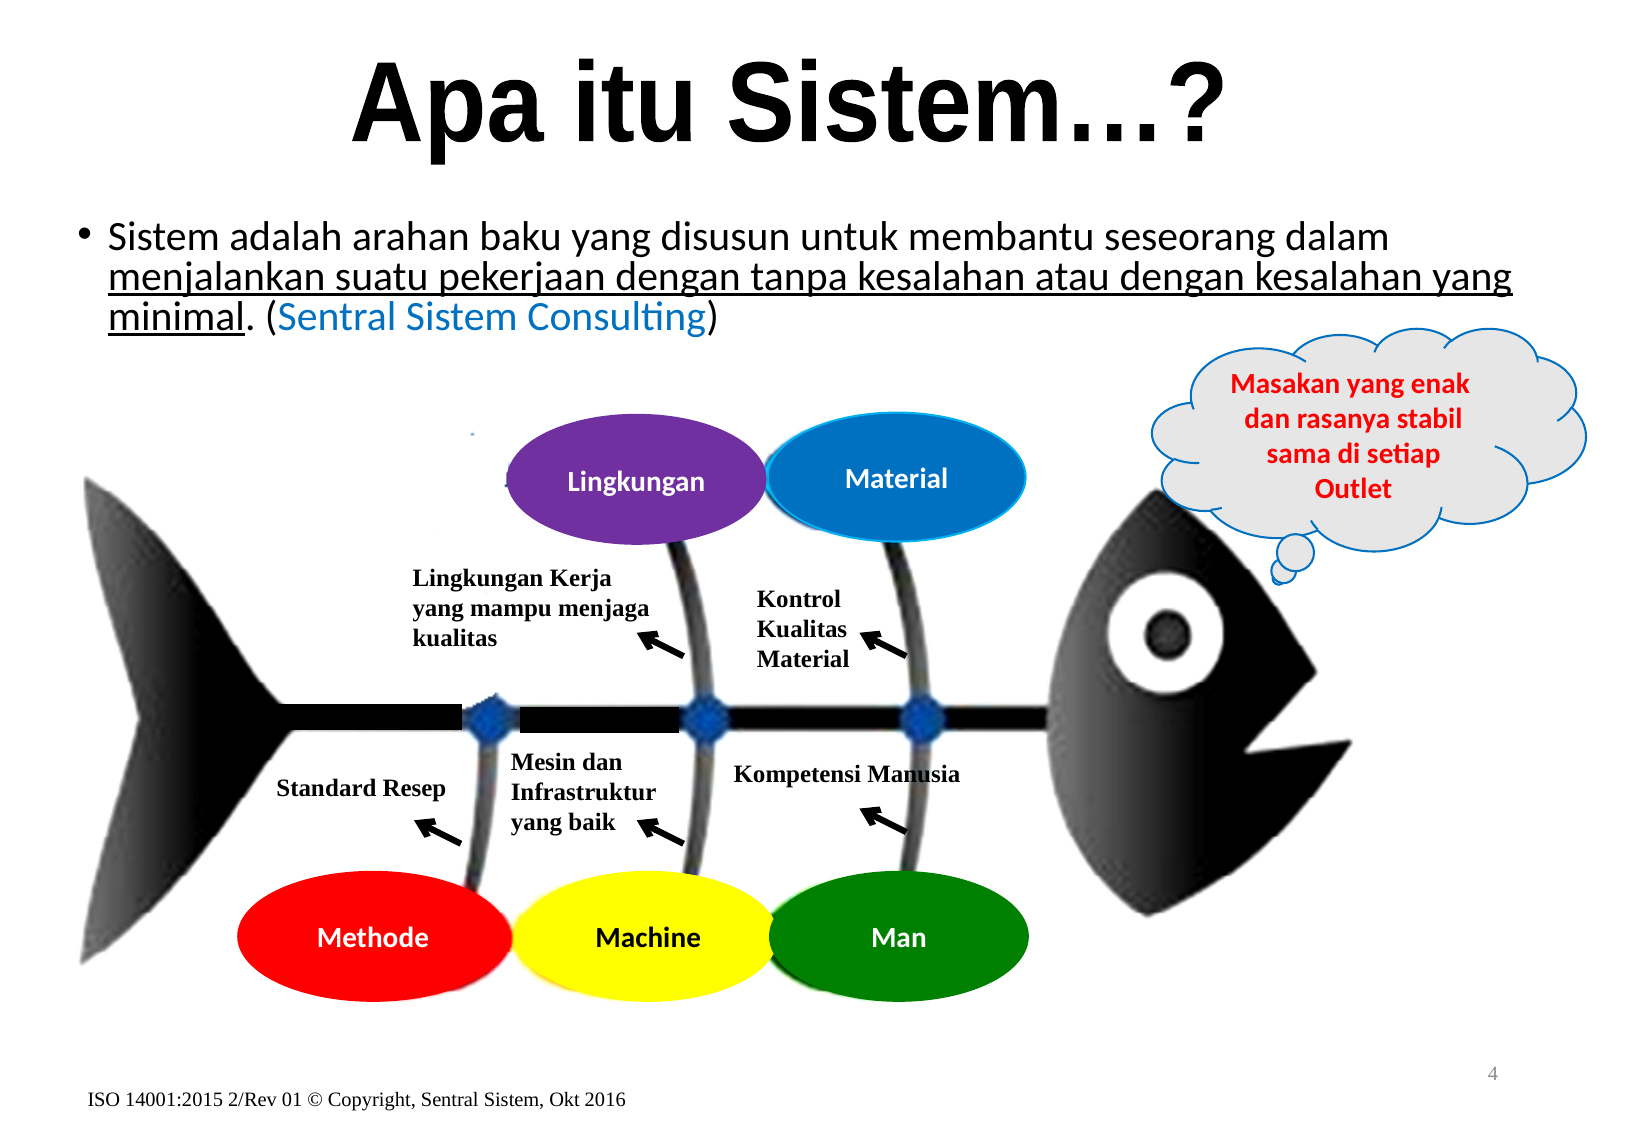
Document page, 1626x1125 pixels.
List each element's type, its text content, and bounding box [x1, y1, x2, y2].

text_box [859, 632, 907, 657]
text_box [859, 808, 907, 833]
footer ISO 14001:2015 2/Rev 01 © Copyright, Sentral Sistem, Okt 2016 [72, 1084, 940, 1113]
slide_number 4 [1147, 1042, 1514, 1103]
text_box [636, 820, 684, 844]
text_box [413, 820, 461, 844]
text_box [50, 403, 1358, 1008]
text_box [636, 632, 684, 657]
list Sistem adalah arahan baku yang disusun untuk membantu seseorang dalam menjalankan suatu pekerjaan dengan tanpa kesalahan atau dengan kesalahan yang minimal. (Sentral Sistem Consulting) [62, 210, 1534, 375]
text_box Masakan yang enak dan rasanya stabil sama di setiap Outlet [1182, 327, 1588, 553]
